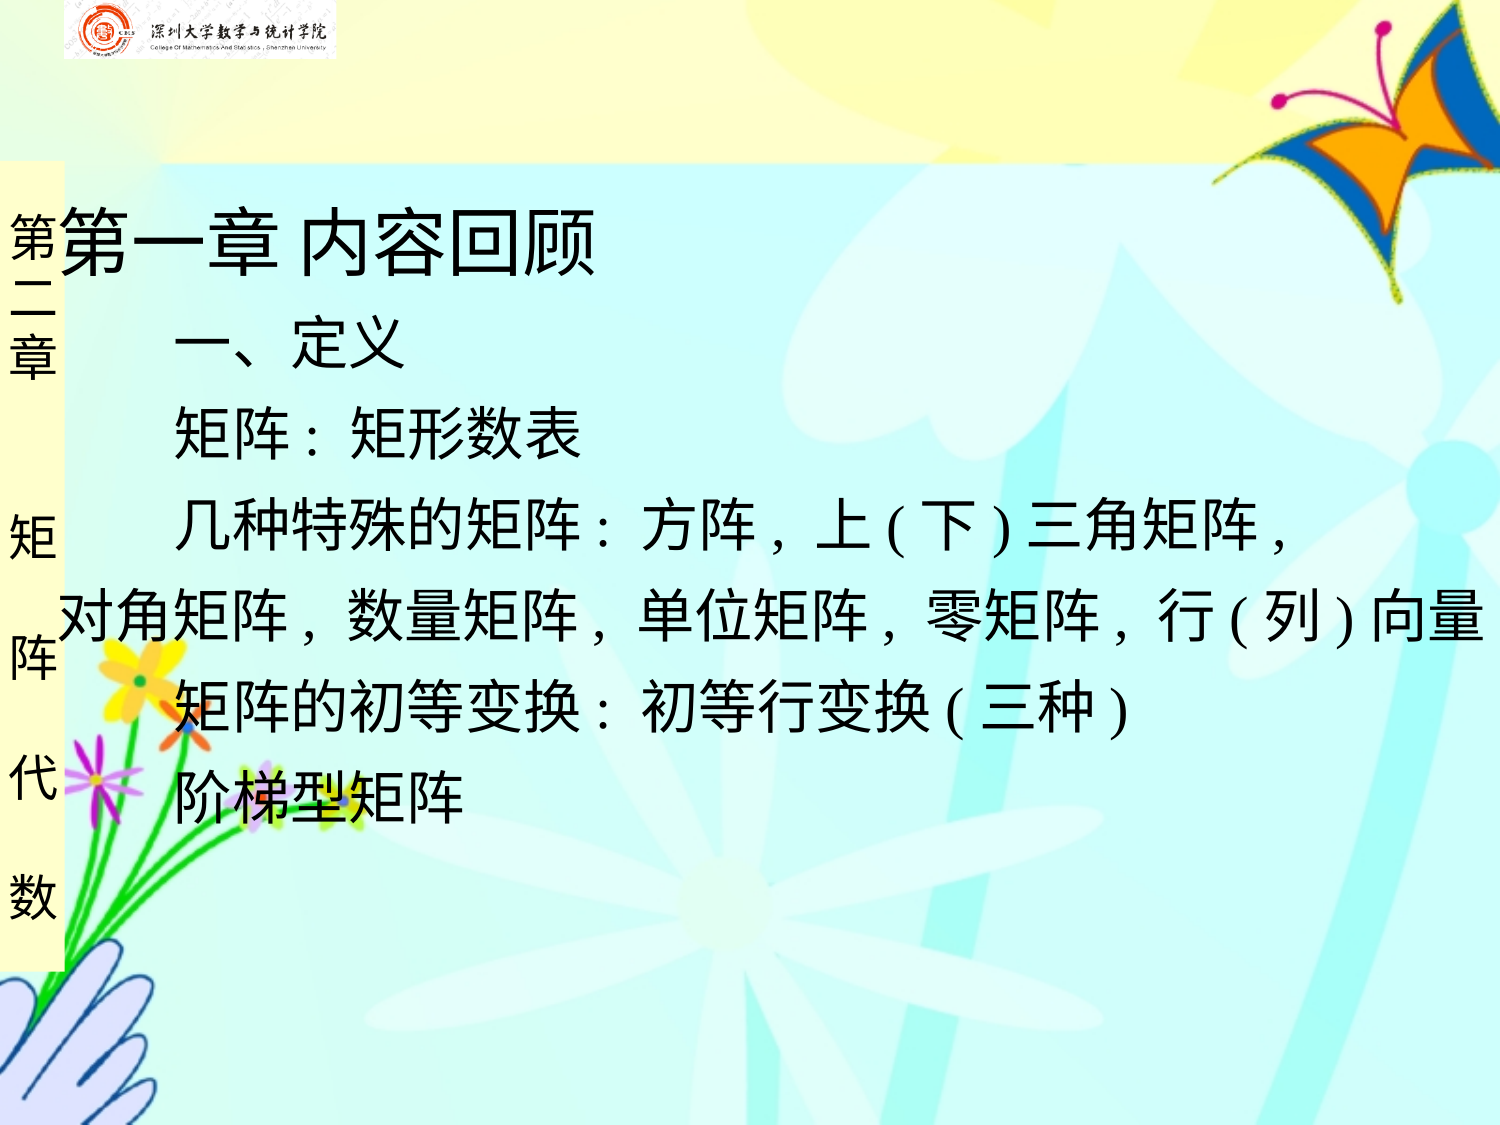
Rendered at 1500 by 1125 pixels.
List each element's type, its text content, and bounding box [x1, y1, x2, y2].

text_box 第一章 内容回顾 一、定义 矩阵: 矩形数表 几种特殊的矩阵: 方阵, 上(下)三角矩阵, 对角矩阵, 数量矩阵, 单位矩阵, 零矩阵, 行(列)向量 矩阵的初等变换: 初等行变换(三种) 阶梯型矩阵 [41, 160, 1500, 839]
picture [0, 0, 1500, 160]
picture [0, 839, 1500, 1125]
